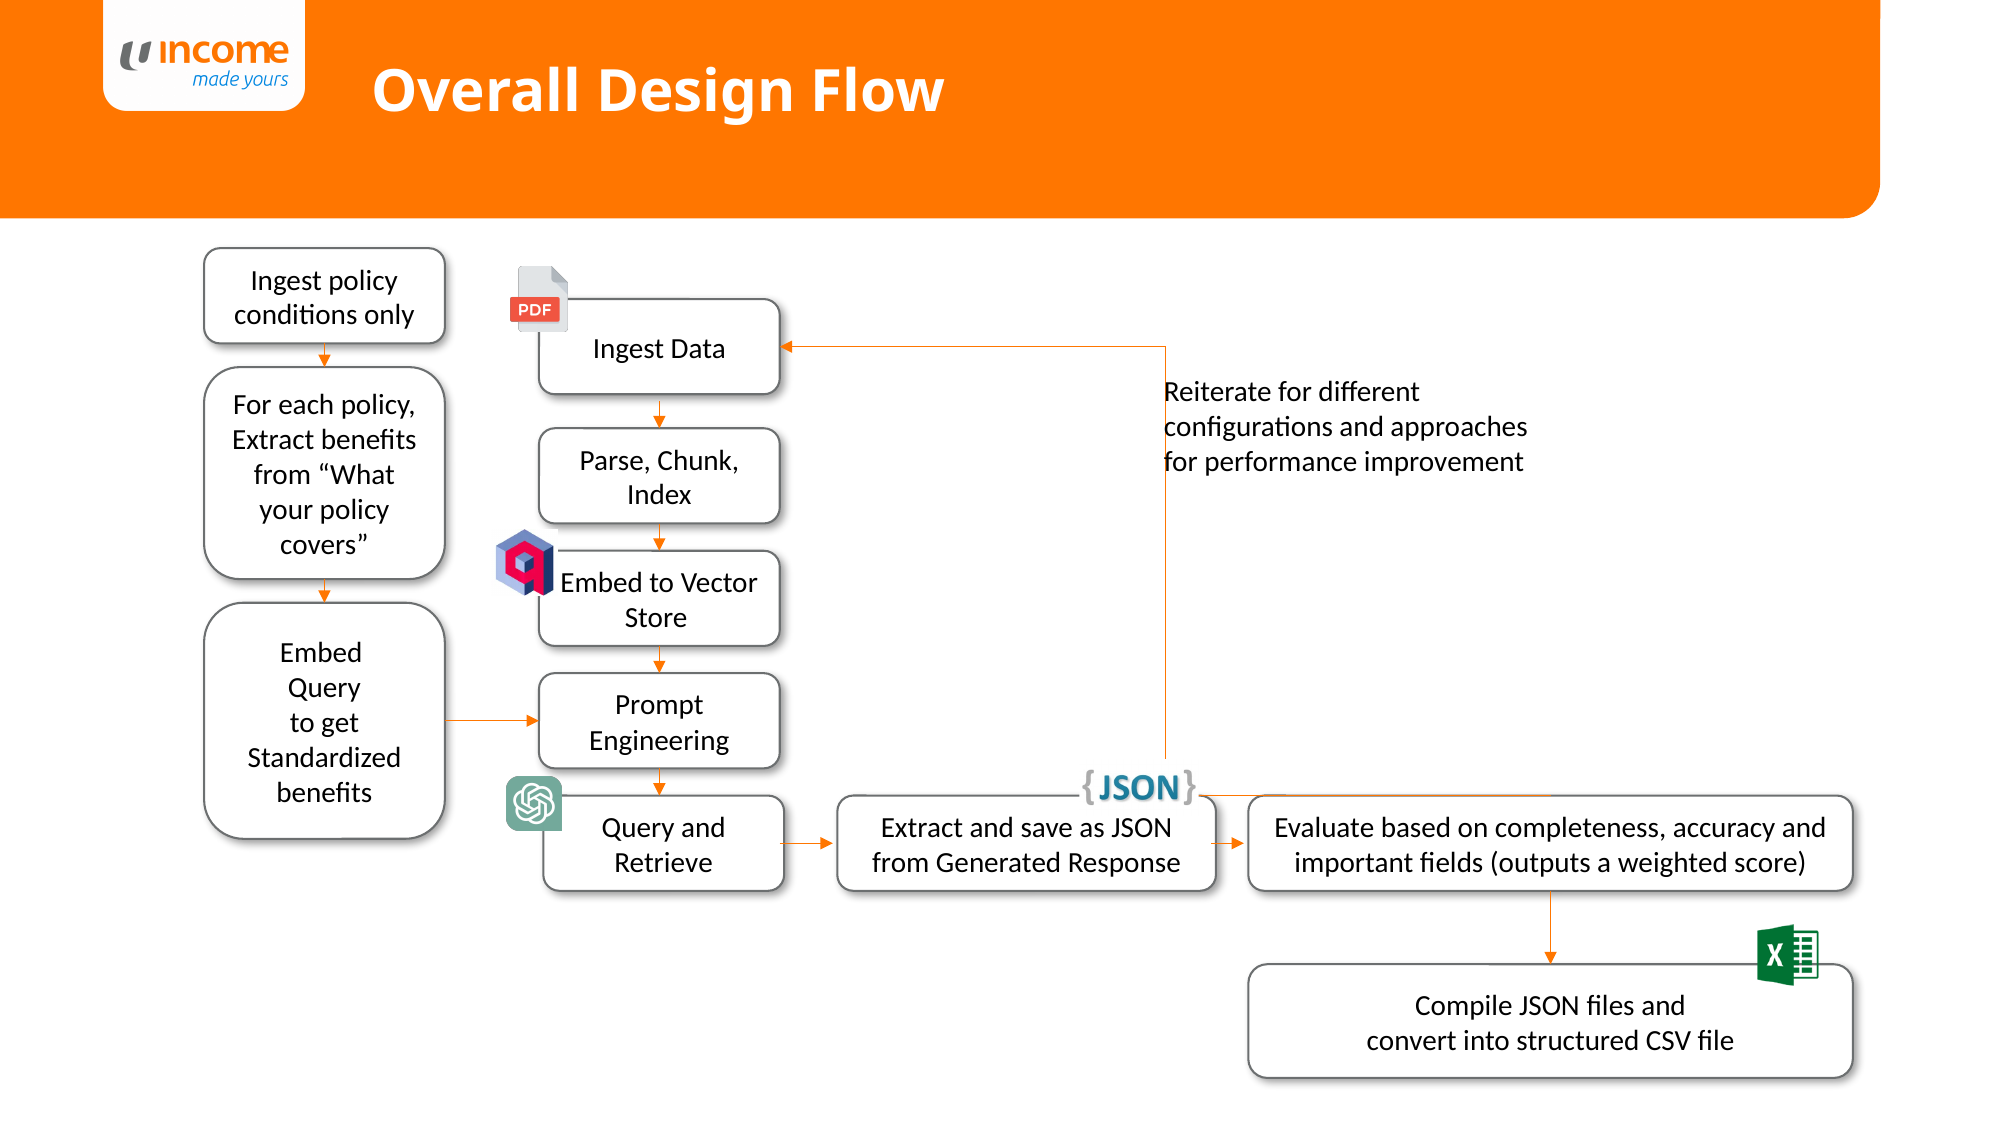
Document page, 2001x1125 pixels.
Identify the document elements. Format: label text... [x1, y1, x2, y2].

picture [491, 529, 558, 596]
picture [1079, 759, 1199, 816]
title Overall Design Flow [371, 38, 1854, 138]
picture [506, 266, 572, 332]
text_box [204, 248, 1853, 1078]
picture [1755, 921, 1820, 986]
picture [103, 0, 305, 111]
picture [506, 776, 562, 832]
